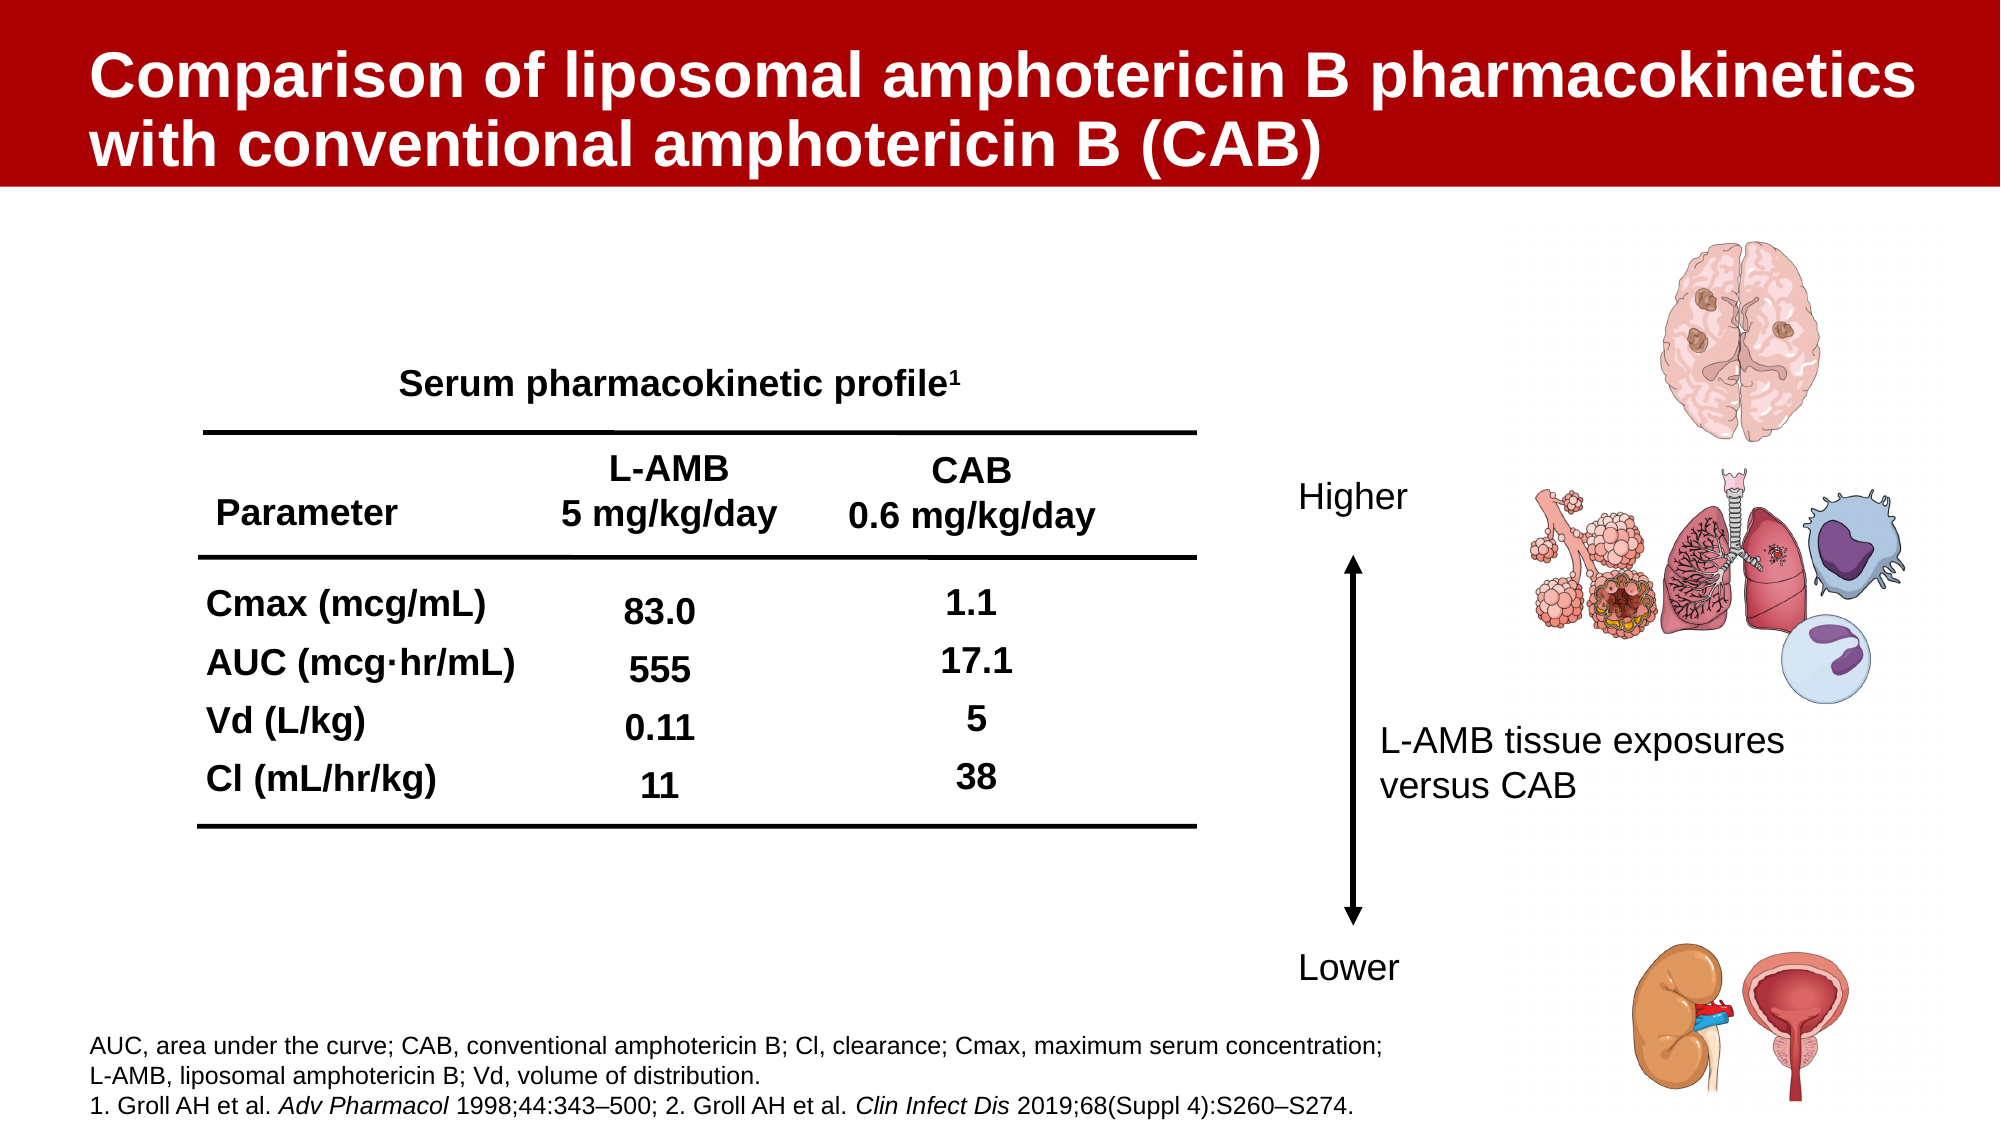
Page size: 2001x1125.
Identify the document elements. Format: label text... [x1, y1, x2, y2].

text_box L-AMB tissue exposures versus CAB [1364, 709, 1502, 814]
text_box Higher [1283, 464, 1424, 525]
text_box Lower [1283, 935, 1415, 996]
picture [1502, 212, 1950, 1125]
text_box AUC, area under the curve; CAB, conventional amphotericin B; Cl, clearance; Cmax, maximum serum concentration; L-AMB, liposomal amphotericin B; Vd, volume of distribution. 1. Groll AH et al. Adv Pharmacol 1998;44:343–500; 2. Groll AH et al. Clin Infect Dis 2019;68(Suppl 4):S260–S274. [74, 1051, 1502, 1125]
title Comparison of liposomal amphotericin B pharmacokinetics with conventional amphotericin B (CAB) [74, 13, 2000, 209]
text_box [196, 351, 1197, 932]
